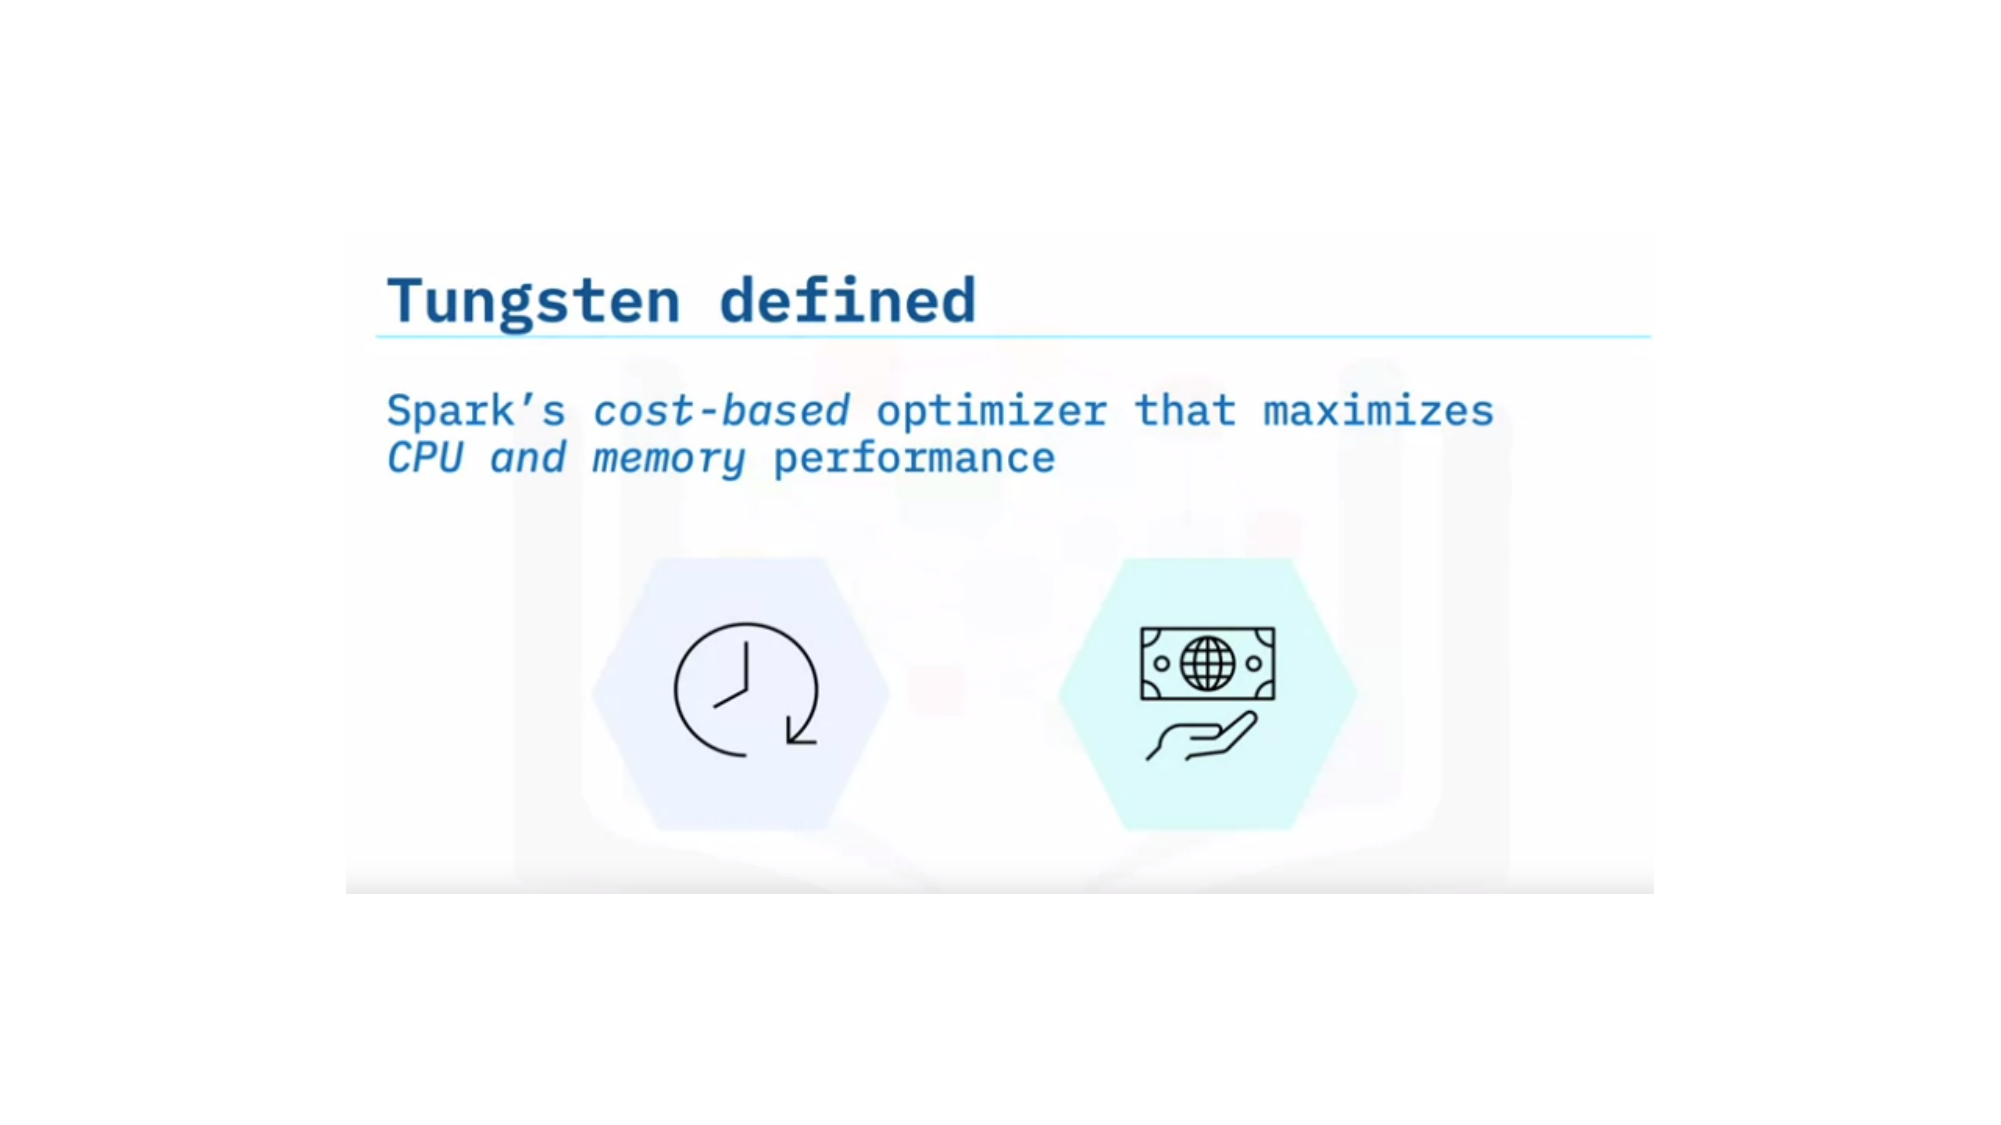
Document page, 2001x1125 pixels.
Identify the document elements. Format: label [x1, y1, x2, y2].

picture [346, 231, 1654, 894]
